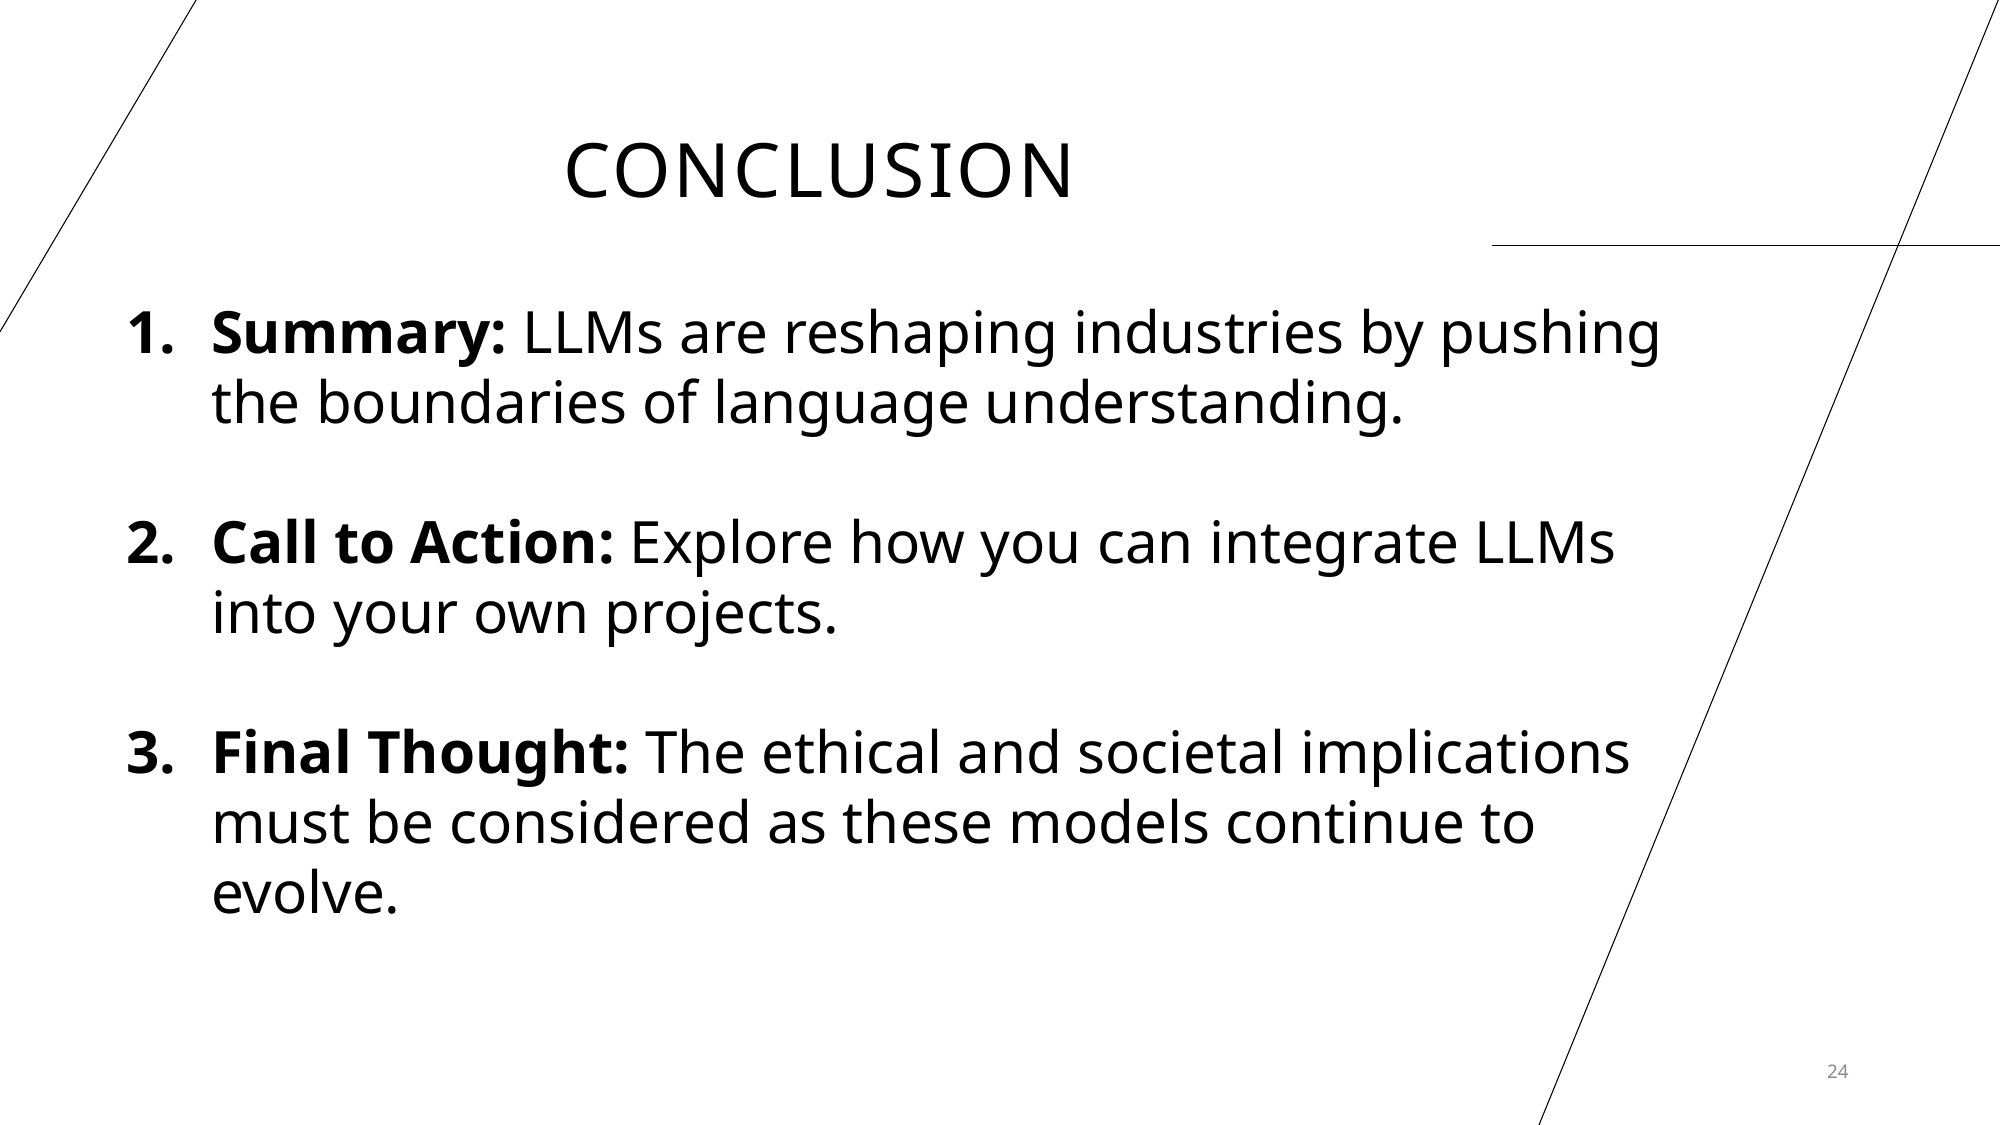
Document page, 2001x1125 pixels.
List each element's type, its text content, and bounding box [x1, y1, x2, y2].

title Conclusion [221, 101, 1418, 222]
text_box Summary: LLMs are reshaping industries by pushing the boundaries of language understanding. Call to Action: Explore how you can integrate LLMs into your own projects. Final Thought: The ethical and societal implications must be considered as these models continue to evolve. [111, 288, 1679, 933]
slide_number 24 [1701, 1042, 1864, 1103]
